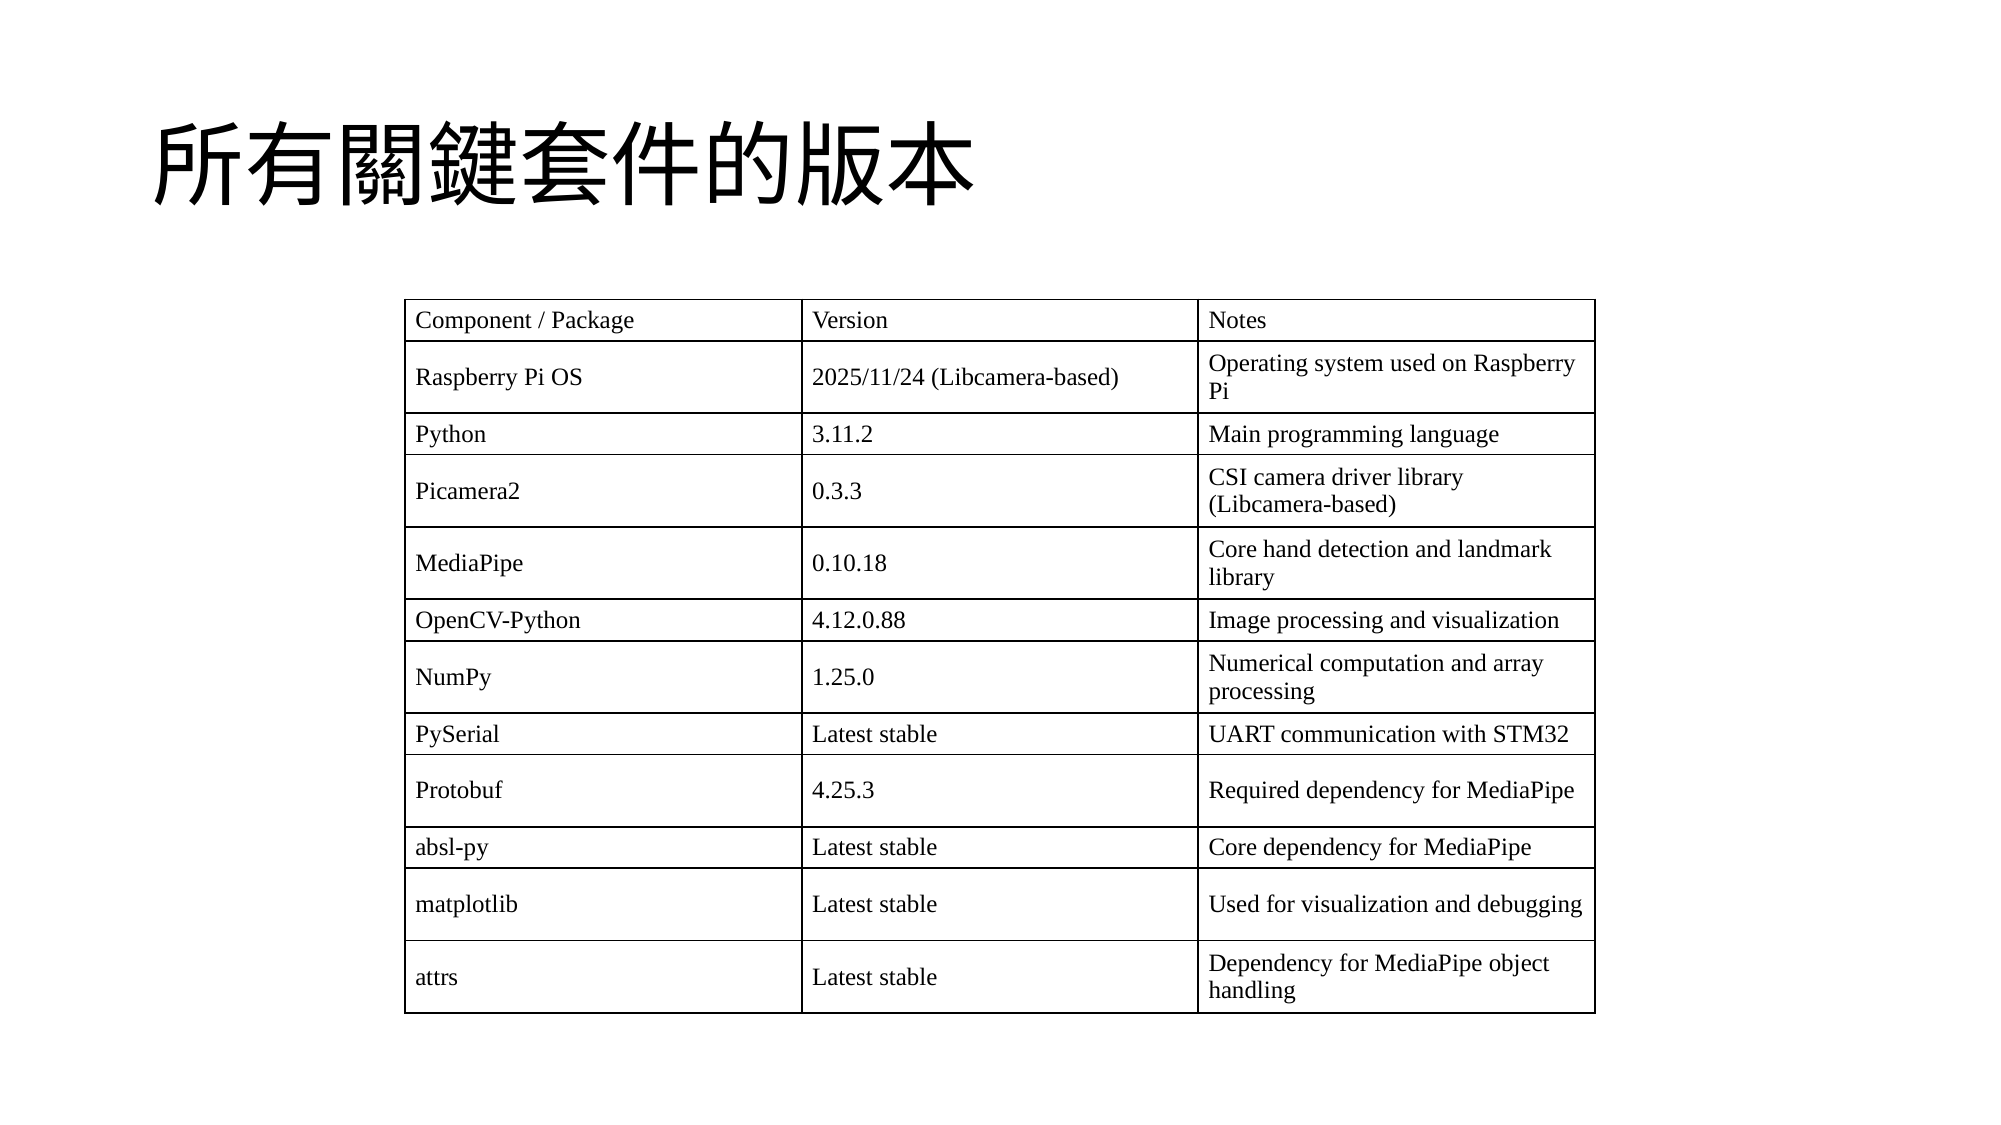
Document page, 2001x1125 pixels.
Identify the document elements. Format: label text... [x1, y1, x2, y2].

table_cell attrs [406, 941, 801, 1012]
table_header Version [803, 300, 1197, 340]
table_cell Operating system used on Raspberry Pi [1199, 342, 1594, 412]
table_header Component / Package [406, 300, 801, 340]
table_cell 4.12.0.88 [803, 600, 1197, 640]
table_cell UART communication with STM32 [1199, 714, 1594, 754]
table_cell OpenCV-Python [406, 600, 801, 640]
table_cell Latest stable [803, 714, 1197, 754]
table_cell Core dependency for MediaPipe [1199, 828, 1594, 867]
table_cell NumPy [406, 642, 801, 712]
table_cell Numerical computation and array processing [1199, 642, 1594, 712]
table_cell Image processing and visualization [1199, 600, 1594, 640]
table_cell PySerial [406, 714, 801, 754]
table_cell 3.11.2 [803, 414, 1197, 454]
table_cell Latest stable [803, 869, 1197, 940]
table_cell Dependency for MediaPipe object handling [1199, 941, 1594, 1012]
table_cell Main programming language [1199, 414, 1594, 454]
table_cell CSI camera driver library (Libcamera-based) [1199, 455, 1594, 526]
title 所有關鍵套件的版本 [137, 59, 1863, 278]
table_cell Picamera2 [406, 455, 801, 526]
table_cell Raspberry Pi OS [406, 342, 801, 412]
table_cell 0.10.18 [803, 528, 1197, 598]
table_cell Latest stable [803, 941, 1197, 1012]
table_cell 1.25.0 [803, 642, 1197, 712]
table_cell MediaPipe [406, 528, 801, 598]
table_cell 2025/11/24 (Libcamera-based) [803, 342, 1197, 412]
table_cell Protobuf [406, 755, 801, 826]
table_cell 0.3.3 [803, 455, 1197, 526]
table_cell Required dependency for MediaPipe [1199, 755, 1594, 826]
table_cell Latest stable [803, 828, 1197, 867]
table_cell absl-py [406, 828, 801, 867]
table_cell matplotlib [406, 869, 801, 940]
table_header Notes [1199, 300, 1594, 340]
table_cell 4.25.3 [803, 755, 1197, 826]
table_cell Core hand detection and landmark library [1199, 528, 1594, 598]
table_cell Python [406, 414, 801, 454]
table_cell Used for visualization and debugging [1199, 869, 1594, 940]
